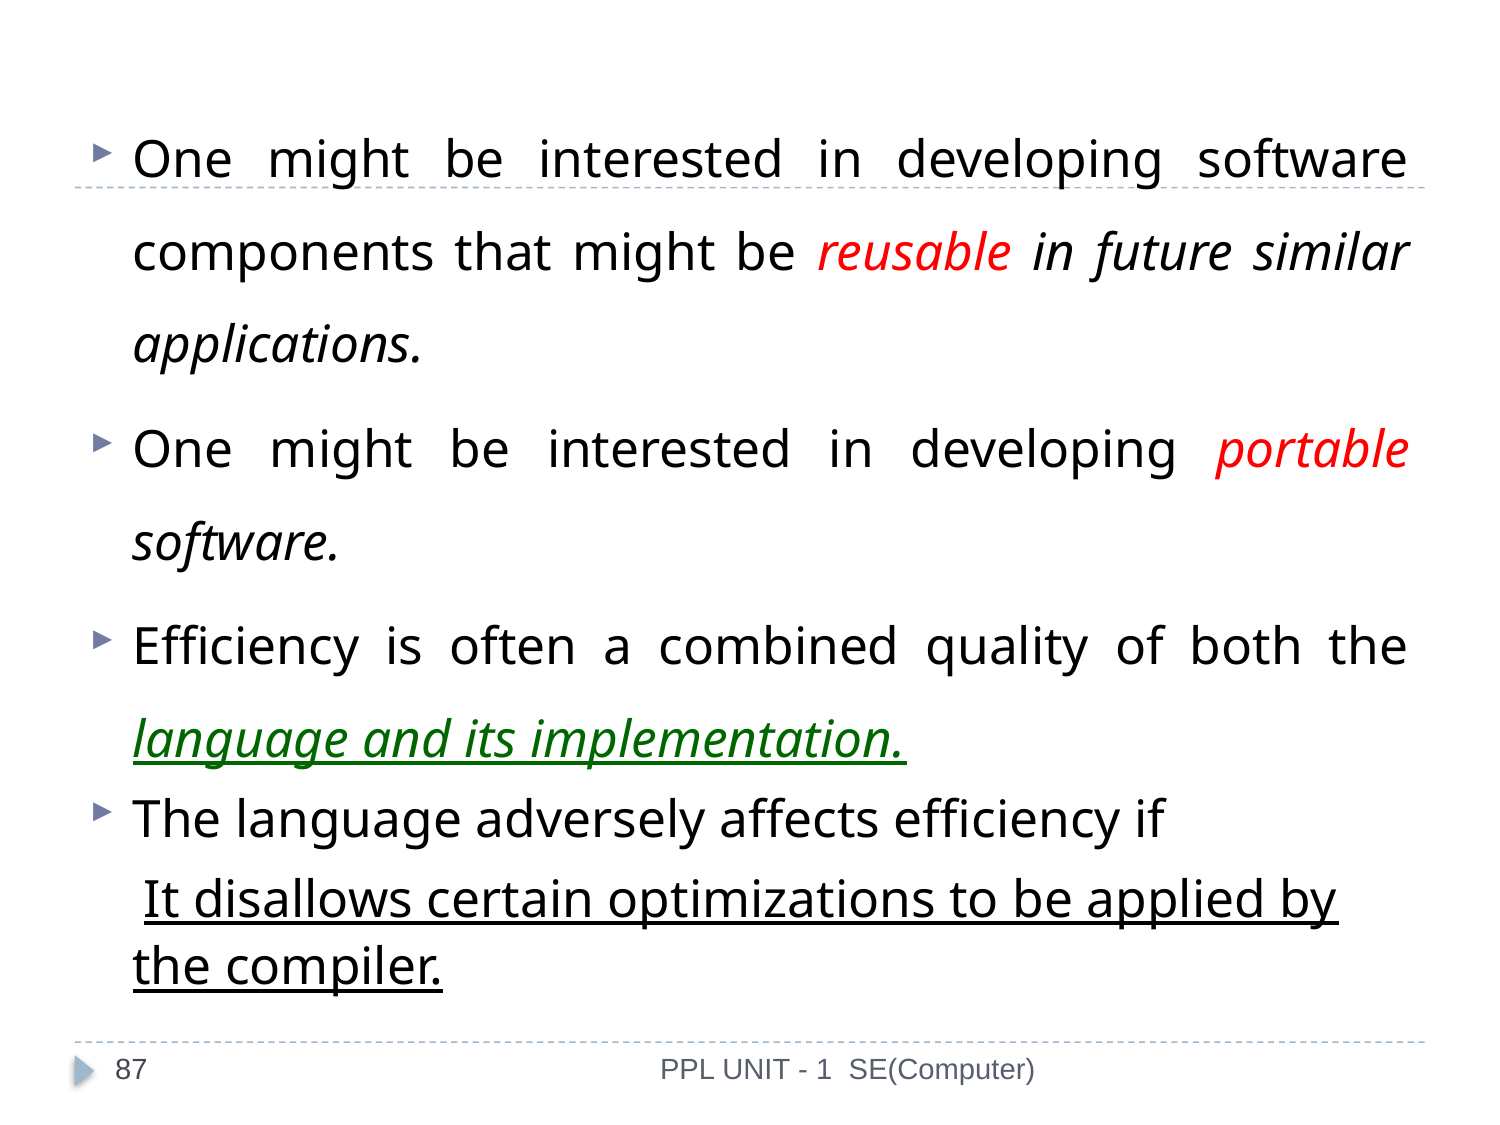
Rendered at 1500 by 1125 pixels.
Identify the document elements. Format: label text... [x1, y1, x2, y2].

slide_number 87 [100, 1042, 426, 1103]
footer PPL UNIT - 1 SE(Computer) [475, 1042, 1051, 1103]
list One might be interested in developing software components that might be reusable in future similar applications. One might be interested in developing portable software. Efficiency is often a combined quality of both the language and its implementation. The language adversely affects efficiency if It disallows certain optimizations to be applied by the compiler. [75, 87, 1425, 1010]
